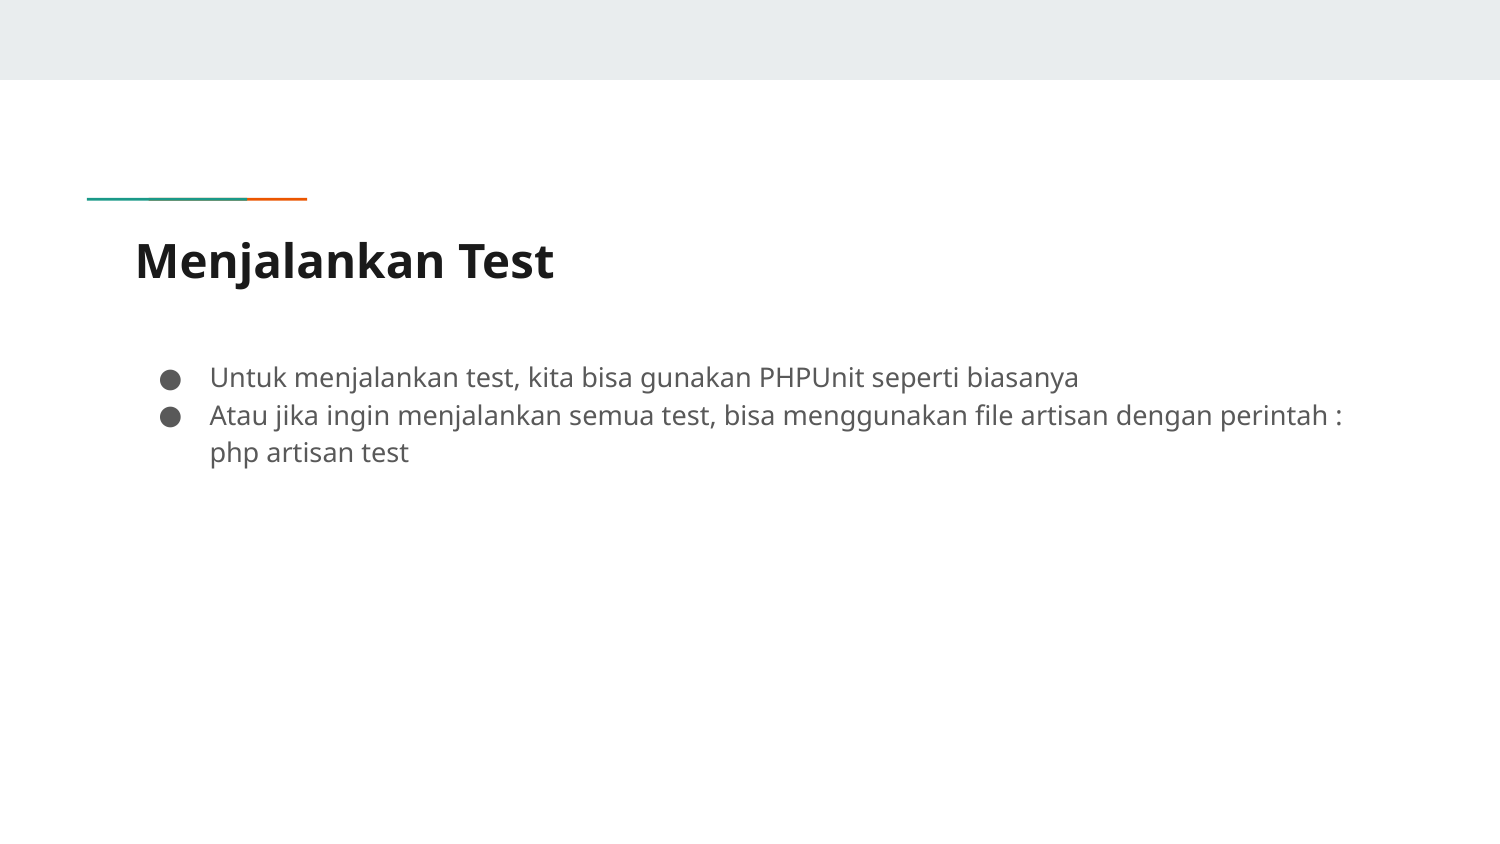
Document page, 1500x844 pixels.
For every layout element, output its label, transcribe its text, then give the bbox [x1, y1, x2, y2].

title Menjalankan Test [119, 216, 1381, 305]
list Untuk menjalankan test, kita bisa gunakan PHPUnit seperti biasanya Atau jika ingin menjalankan semua test, bisa menggunakan file artisan dengan perintah : php artisan test [119, 341, 1381, 712]
